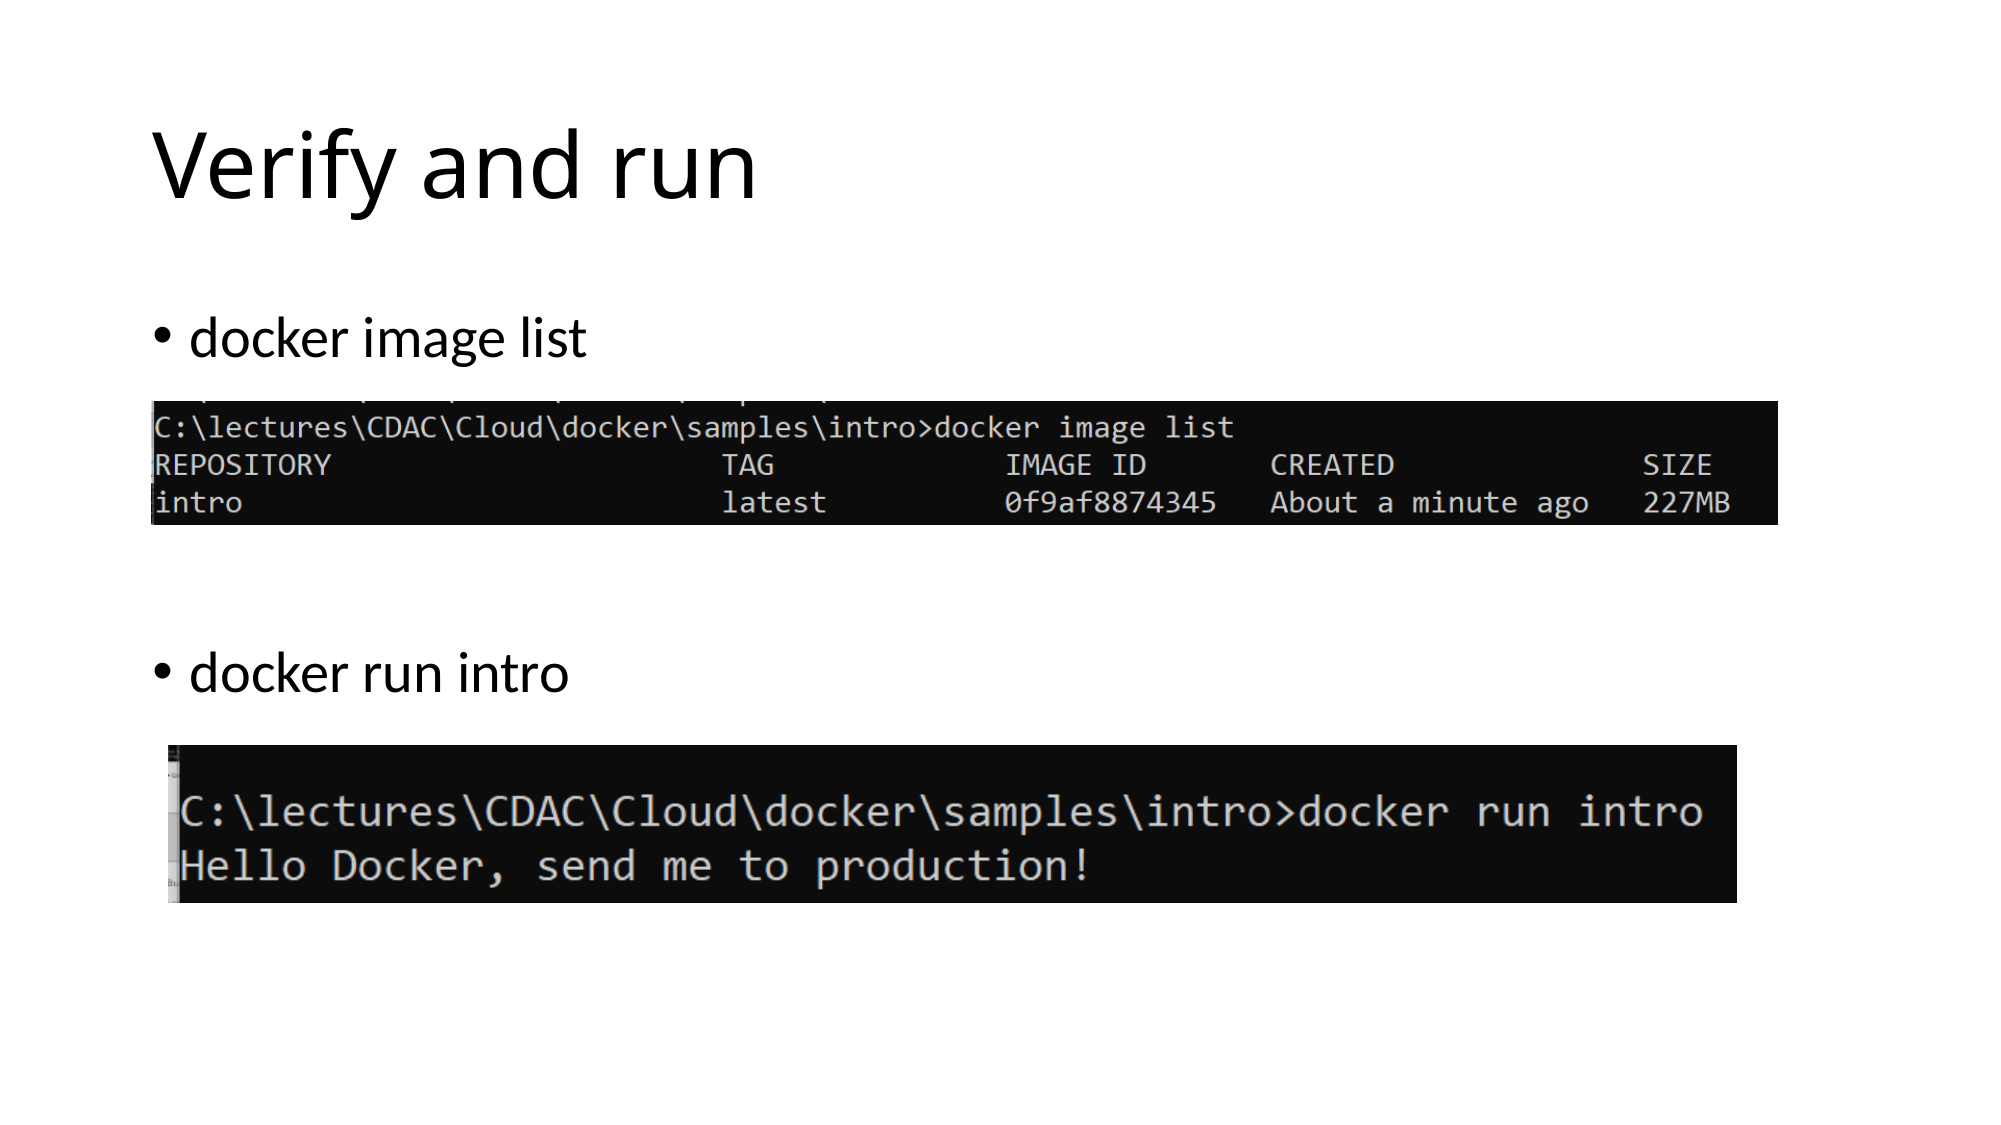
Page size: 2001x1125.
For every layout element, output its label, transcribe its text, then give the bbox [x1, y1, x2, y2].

list docker image list docker run intro [137, 299, 1863, 1014]
picture [151, 401, 1778, 526]
title Verify and run [137, 59, 1863, 278]
picture [168, 745, 1737, 903]
